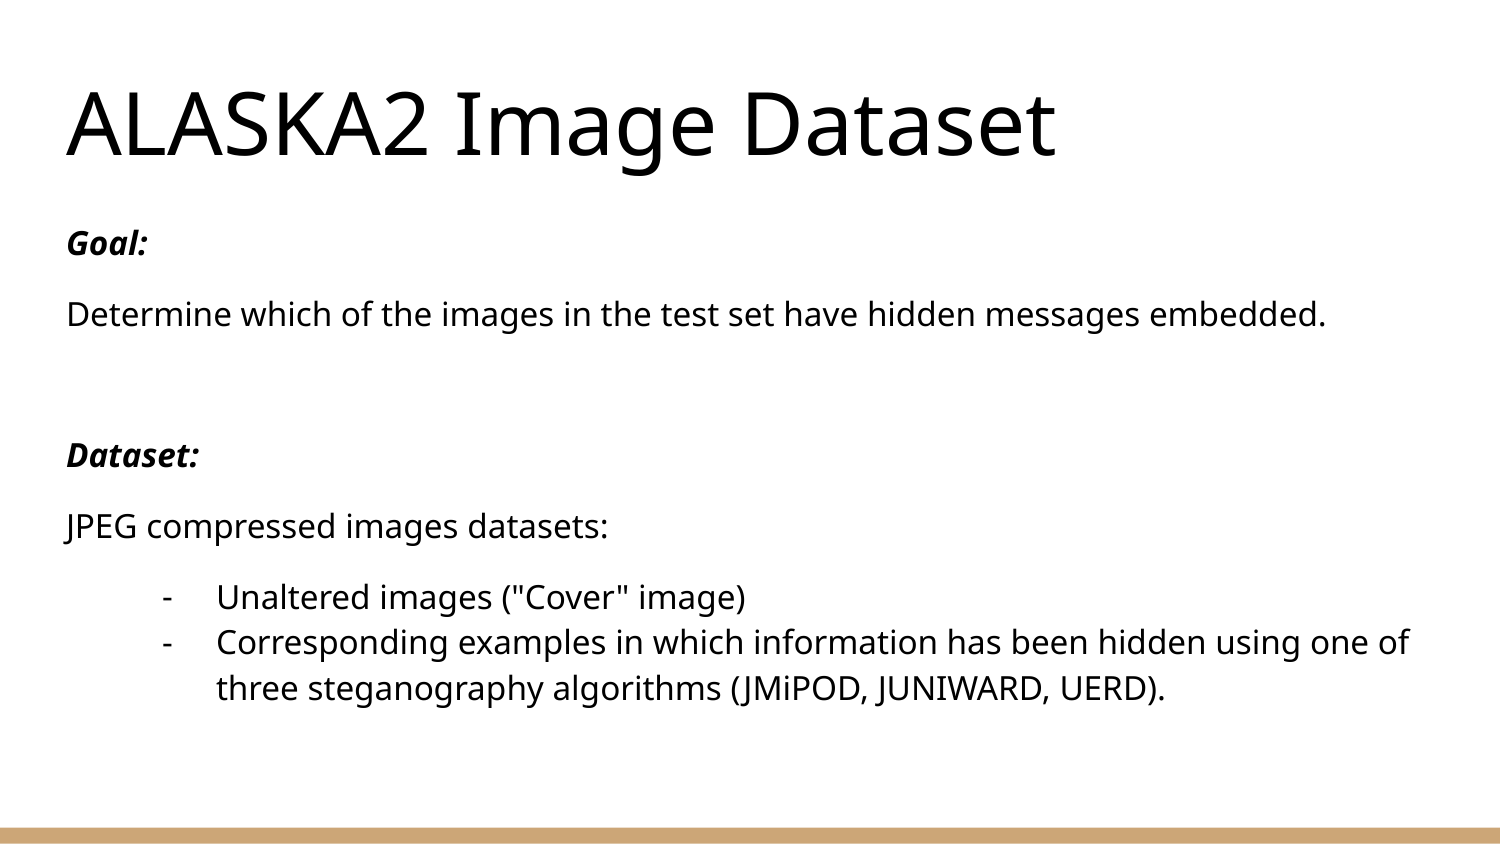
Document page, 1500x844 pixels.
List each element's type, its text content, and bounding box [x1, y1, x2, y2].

title ALASKA2 Image Dataset [51, 51, 1449, 189]
list Goal: Determine which of the images in the test set have hidden messages embedded. Dataset: JPEG compressed images datasets: Unaltered images ("Cover" image) Corresponding examples in which information has been hidden using one of three steganography algorithms (JMiPOD, JUNIWARD, UERD). [51, 200, 1449, 752]
